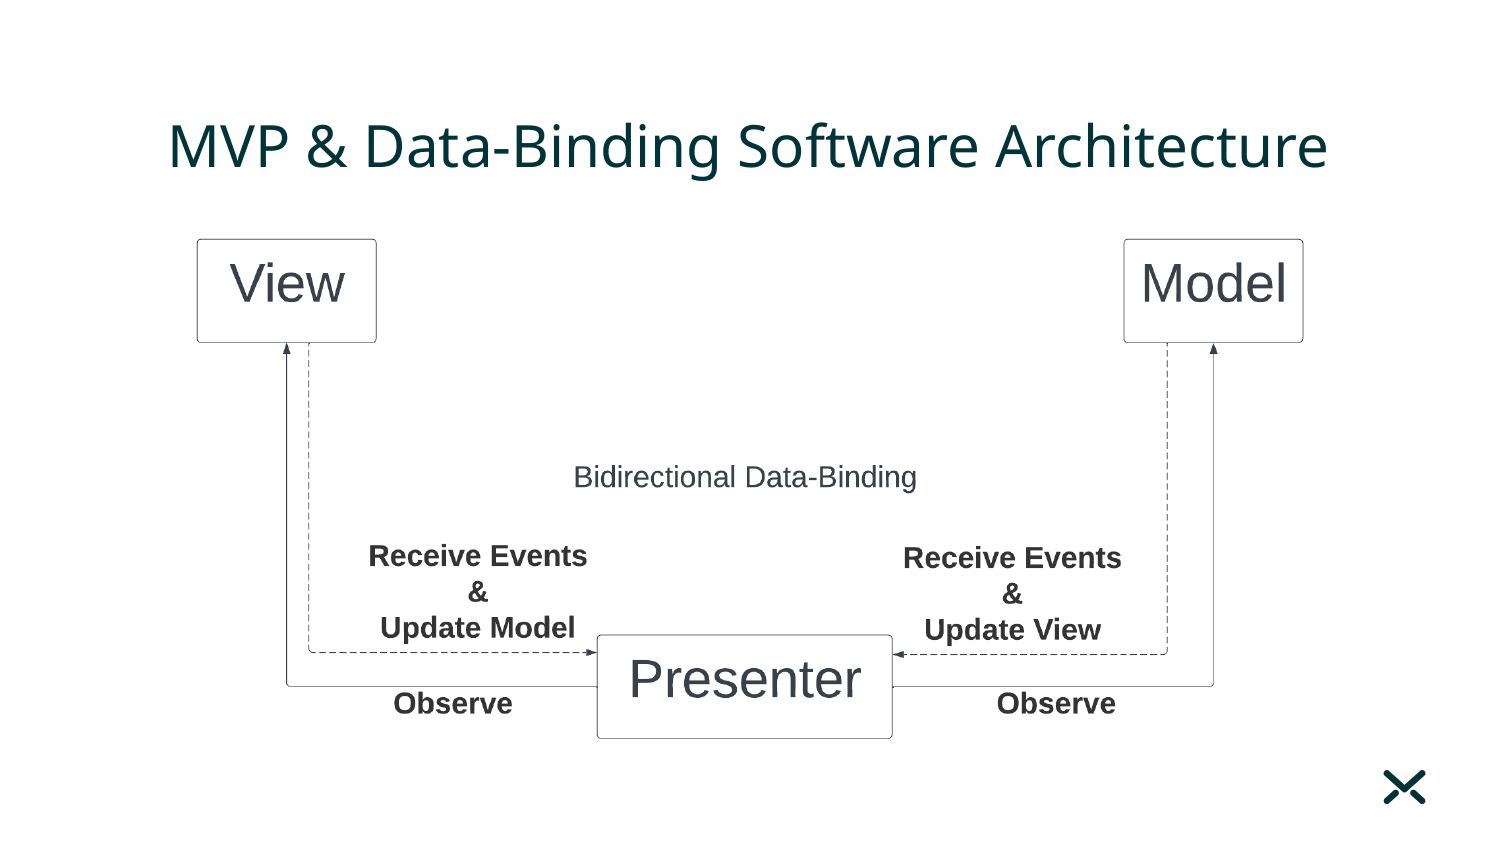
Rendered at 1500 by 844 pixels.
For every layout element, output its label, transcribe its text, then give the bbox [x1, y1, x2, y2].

title MVP & Data-Binding Software Architecture [66, 94, 1431, 199]
picture [170, 211, 1330, 766]
picture [1353, 736, 1456, 838]
